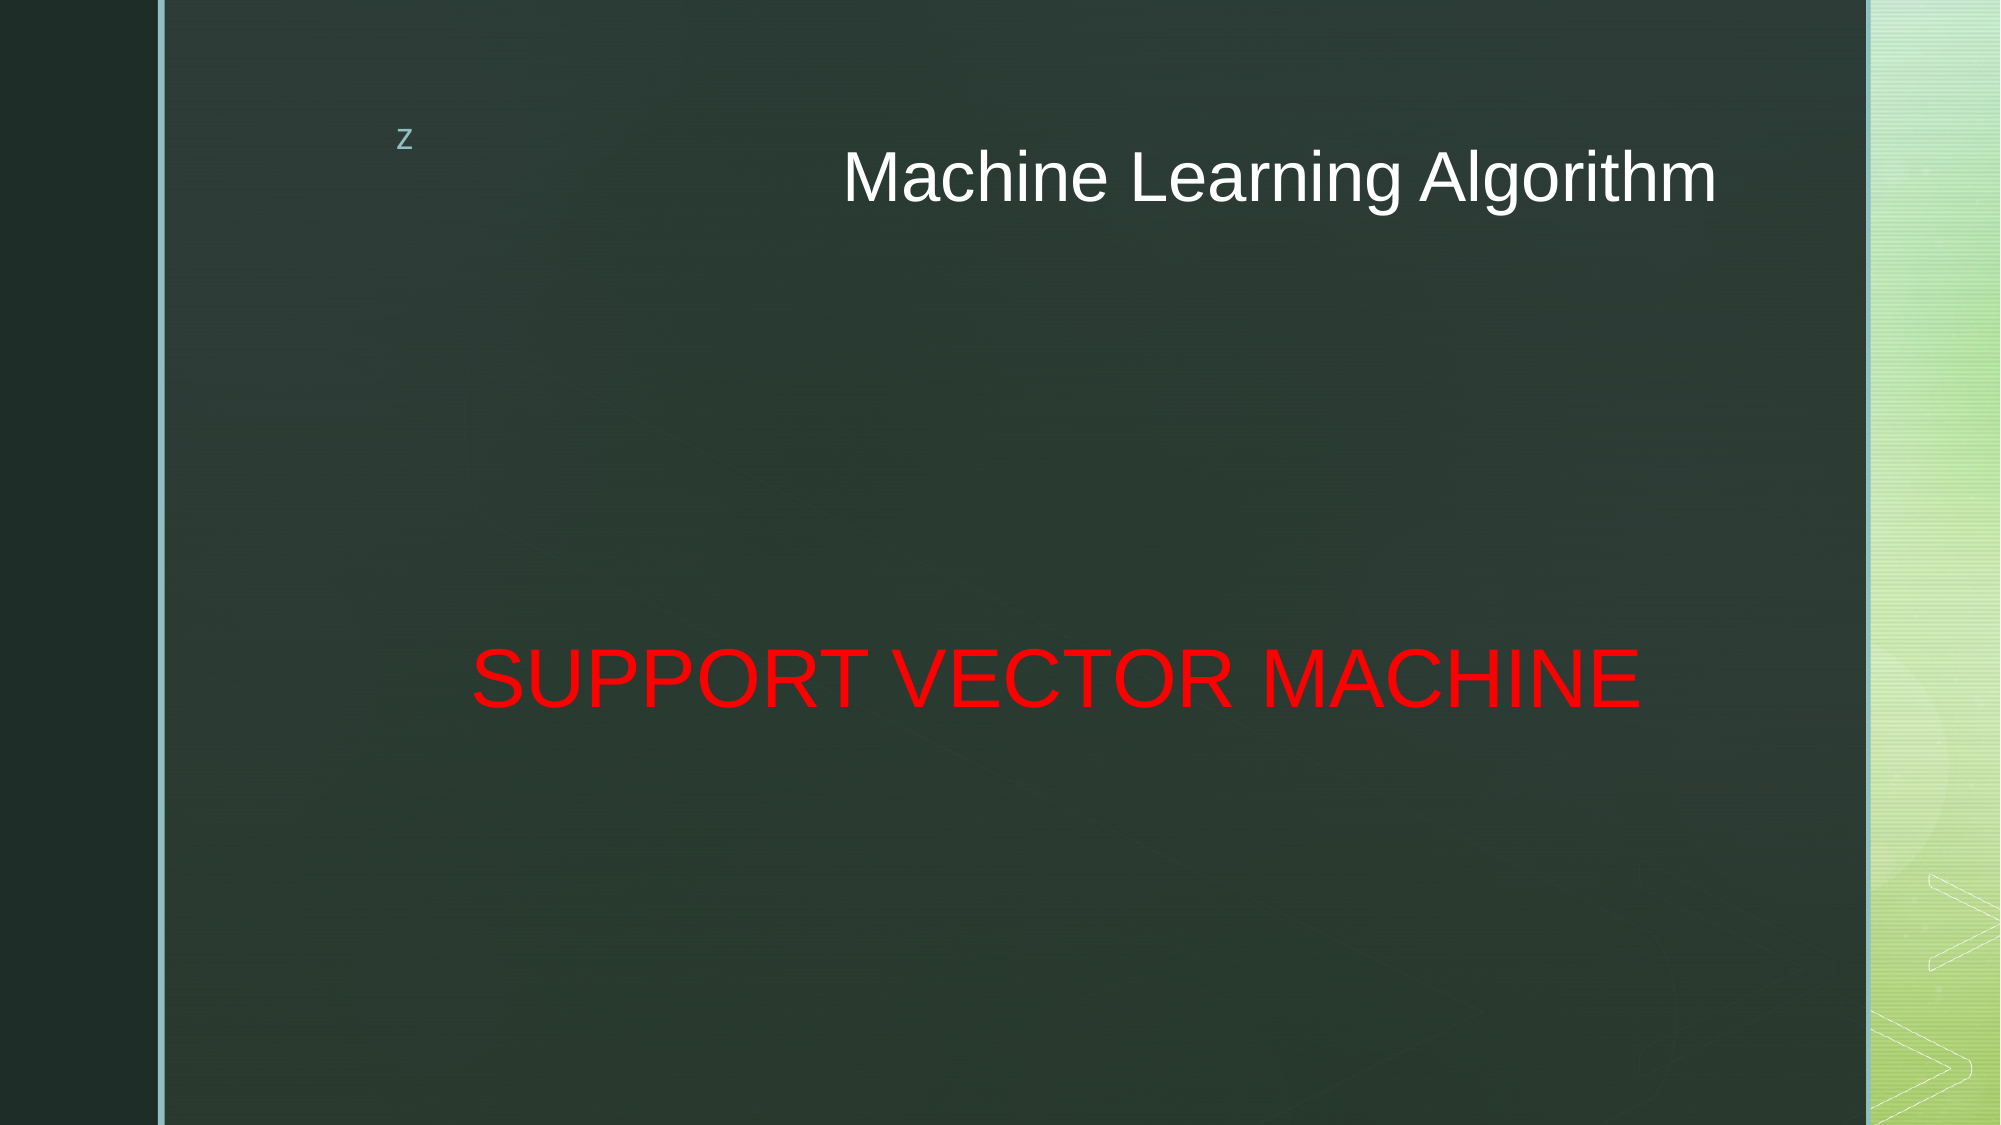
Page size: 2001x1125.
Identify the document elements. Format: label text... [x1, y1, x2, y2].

picture [1871, 0, 2001, 1125]
title Machine Learning Algorithm [428, 132, 1734, 310]
list SUPPORT VECTOR MACHINE [454, 336, 1761, 993]
